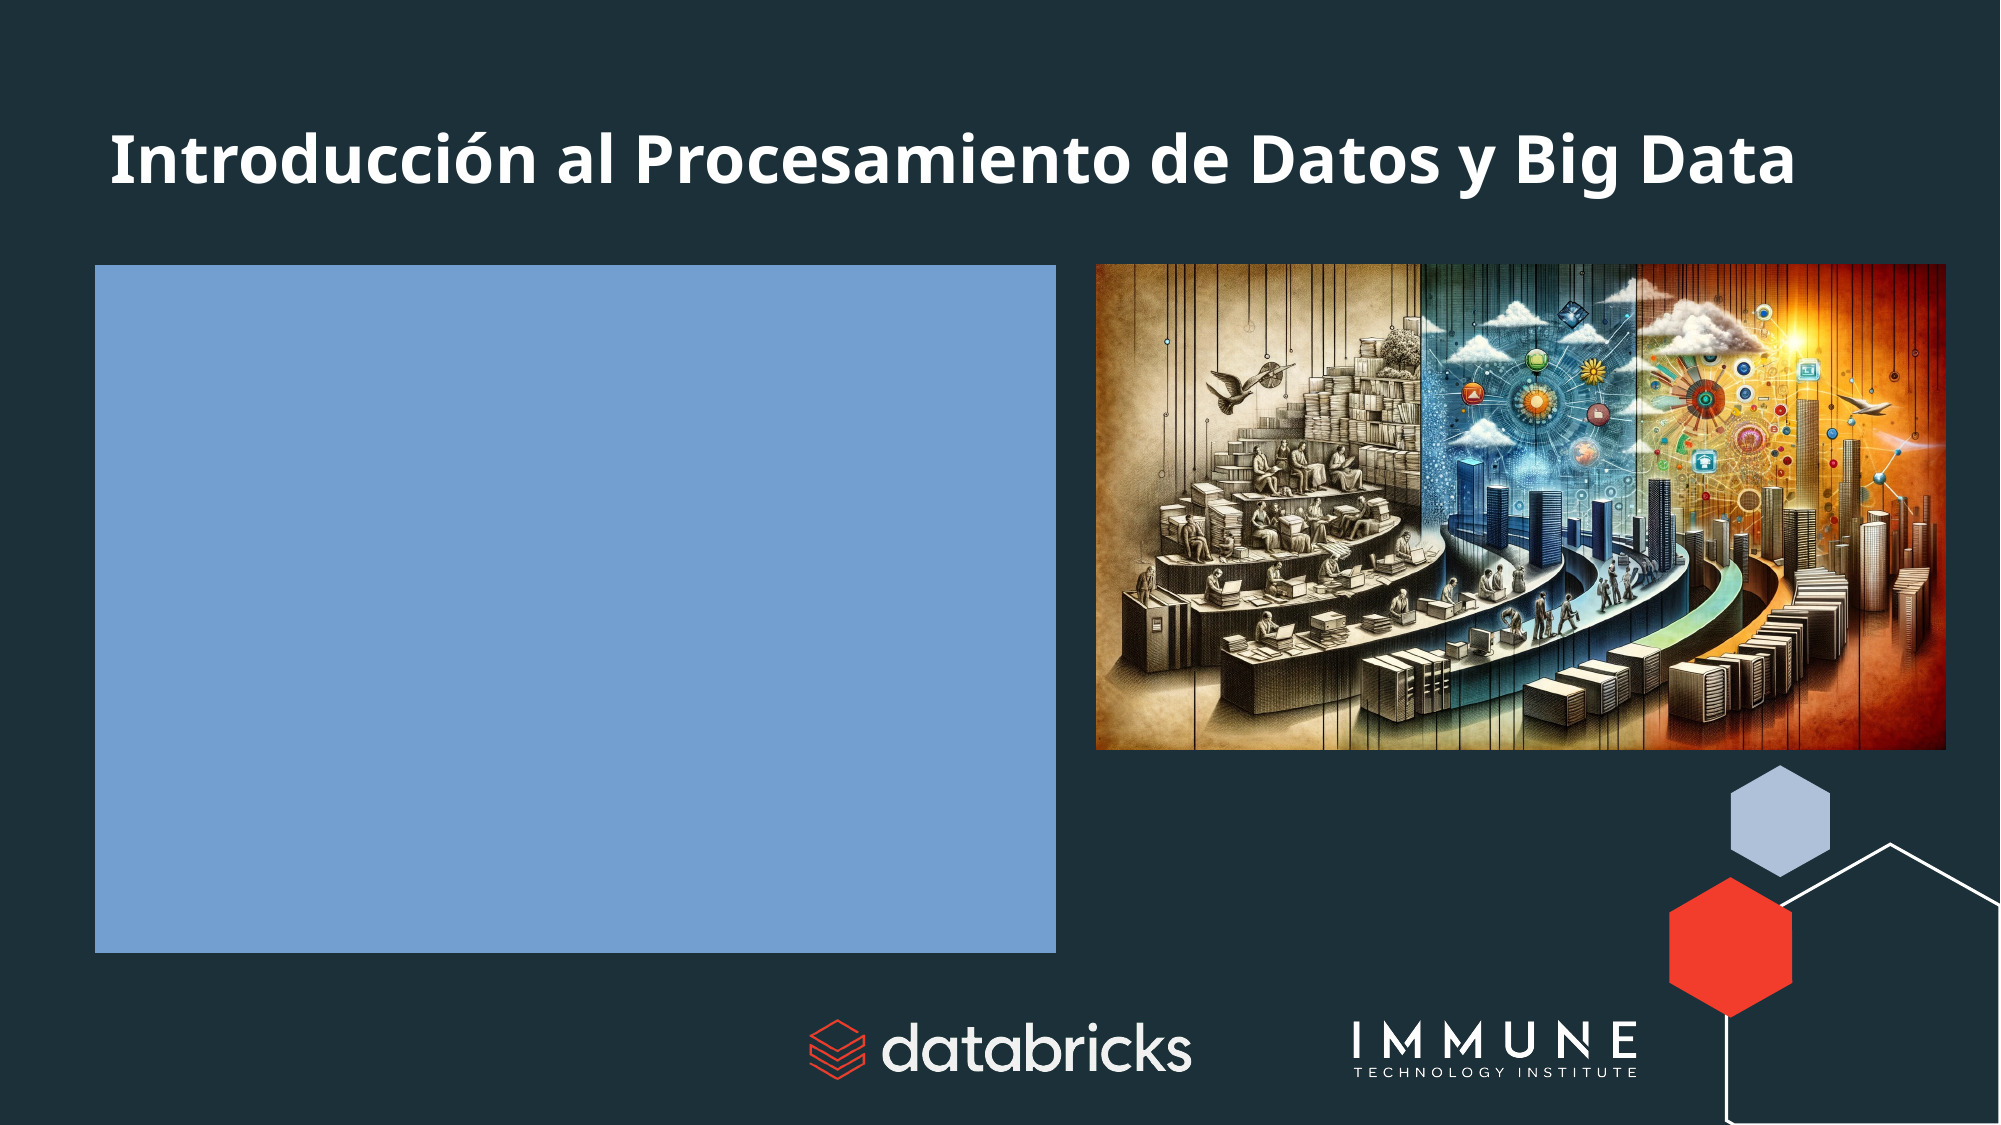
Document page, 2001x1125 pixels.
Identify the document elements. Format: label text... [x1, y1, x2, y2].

title Introducción al Procesamiento de Datos y Big Data [95, 118, 1882, 352]
picture [1325, 1003, 1670, 1097]
picture [807, 1019, 1193, 1080]
picture [1096, 264, 1946, 750]
